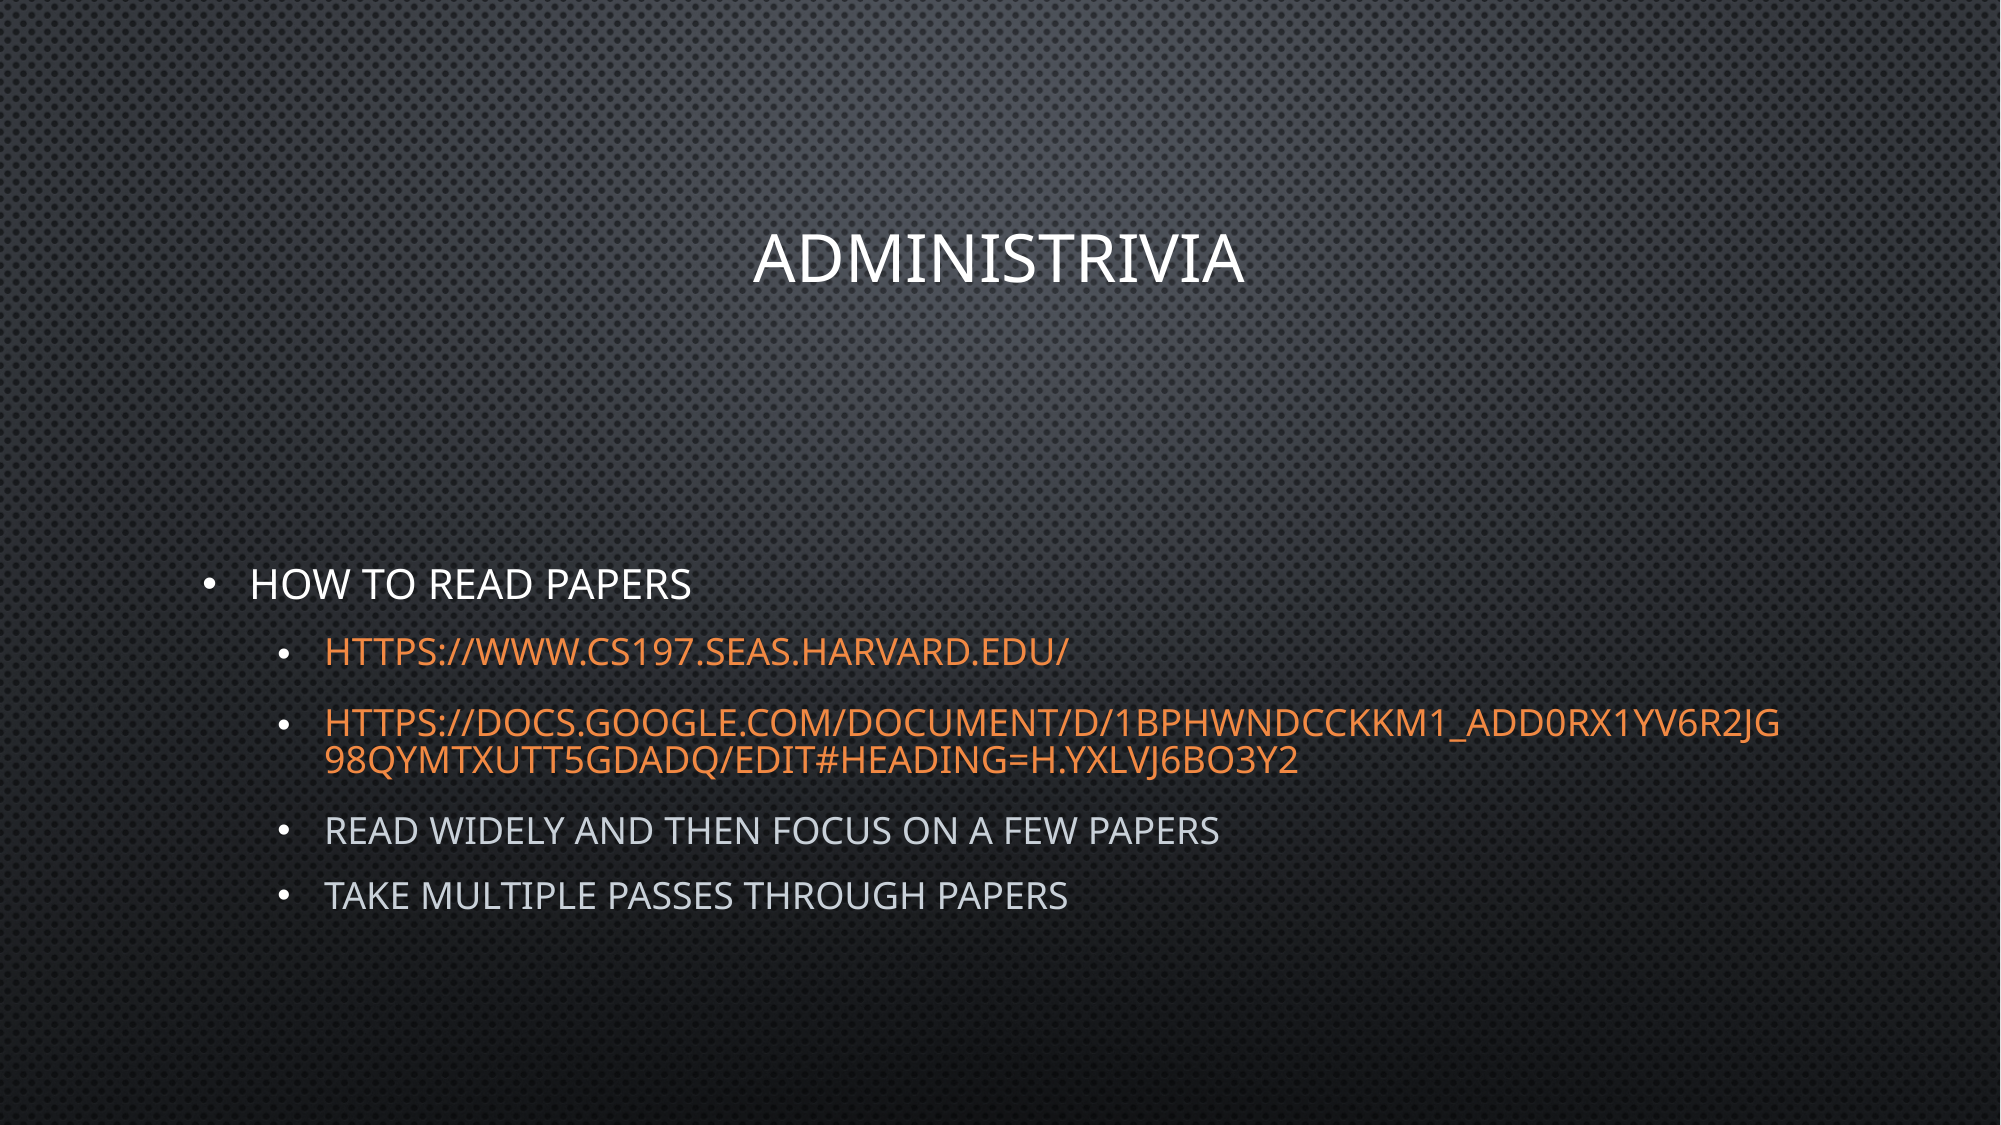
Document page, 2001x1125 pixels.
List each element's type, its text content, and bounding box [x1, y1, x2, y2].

list HOW TO READ PAPERS https://www.cs197.seas.harvard.edu/ https://docs.google.com/document/d/1bPhwNdCCKkm1_adD0rx1YV6r2JG98qYmTxutT5gdAdQ/edit#heading=h.yxlvj6bo3y2 Read widely and then focus on a few papers Take multiple passes through papers [187, 412, 1813, 1025]
title administrivia [187, 99, 1813, 412]
